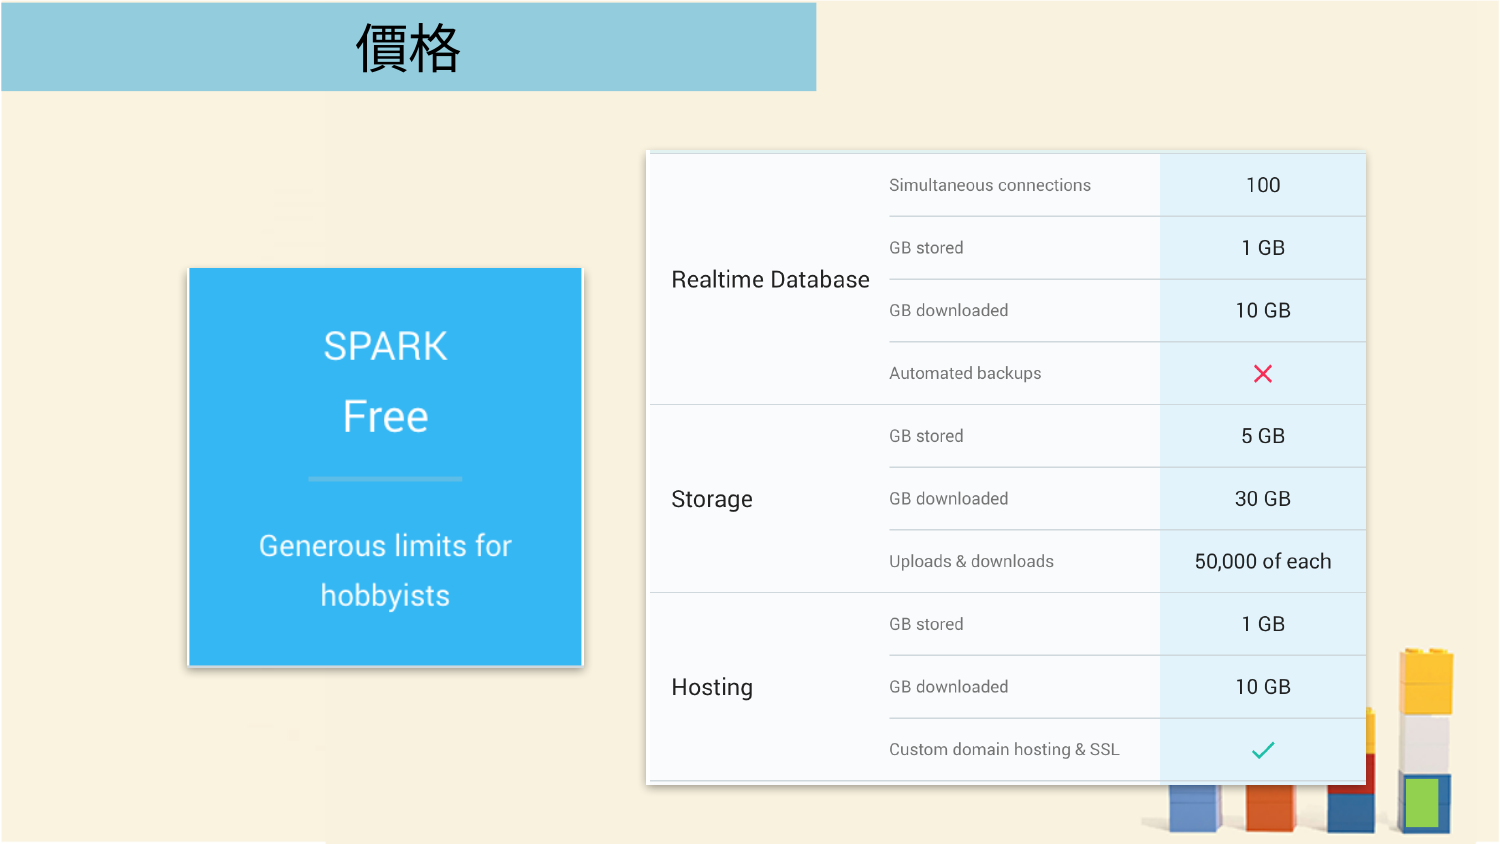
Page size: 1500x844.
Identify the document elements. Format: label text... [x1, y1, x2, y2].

slide_number [1405, 778, 1439, 828]
picture [0, 0, 1500, 844]
title 價格 [0, 2, 817, 92]
